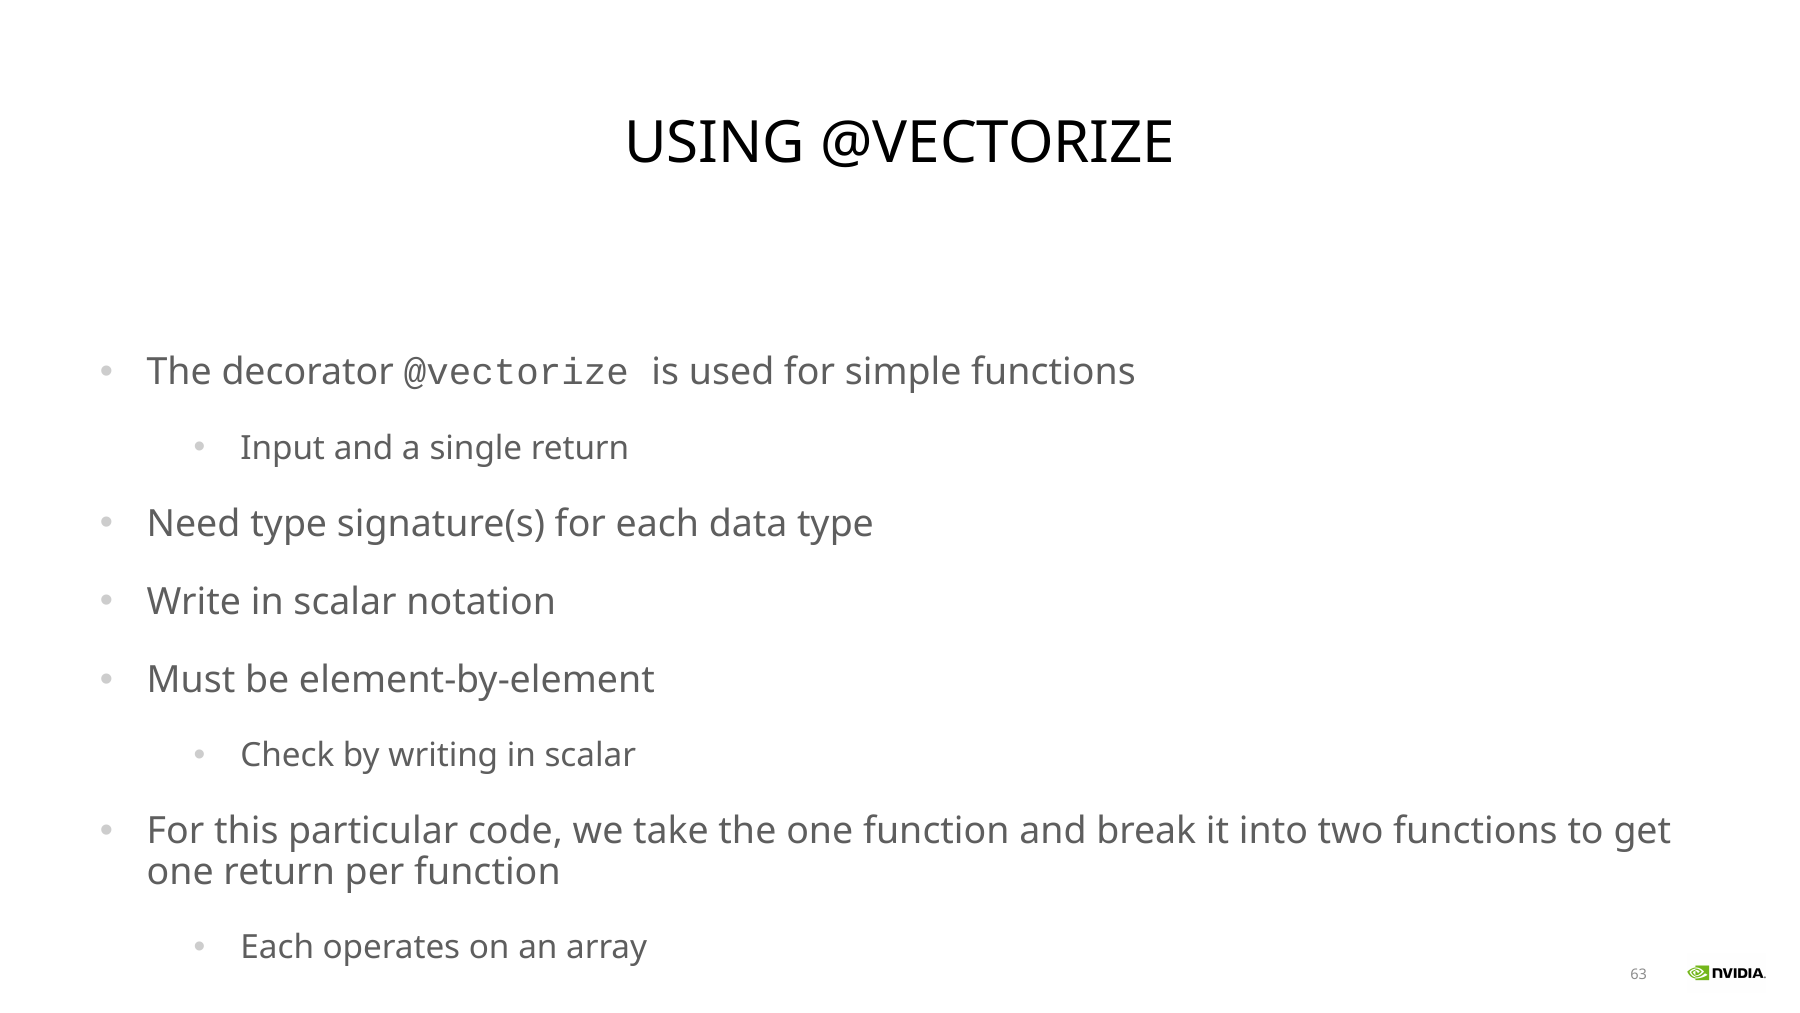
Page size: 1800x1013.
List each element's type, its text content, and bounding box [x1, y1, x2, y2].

list The decorator @vectorize is used for simple functions Input and a single return Need type signature(s) for each data type Write in scalar notation Must be element-by-element Check by writing in scalar For this particular code, we take the one function and break it into two functions to get one return per function Each operates on an array [84, 344, 1717, 956]
title Using @vectorize [81, 85, 1719, 183]
picture [1687, 953, 1766, 993]
